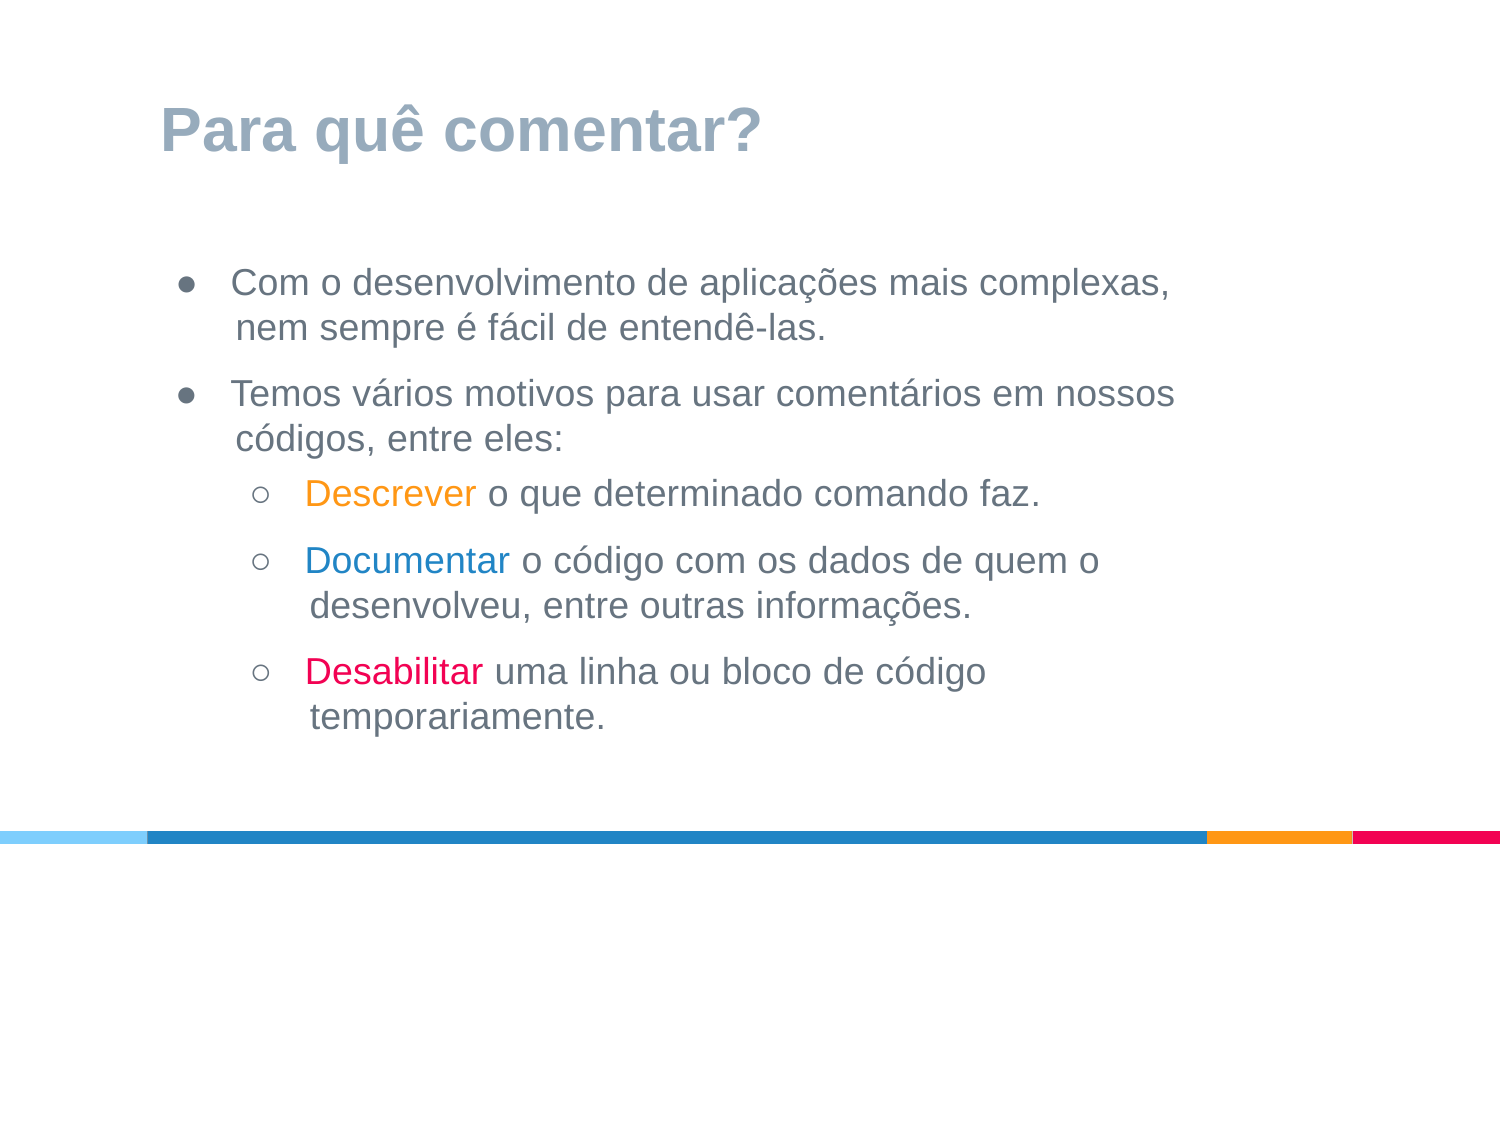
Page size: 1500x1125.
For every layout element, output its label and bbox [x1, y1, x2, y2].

picture [0, 0, 1500, 844]
